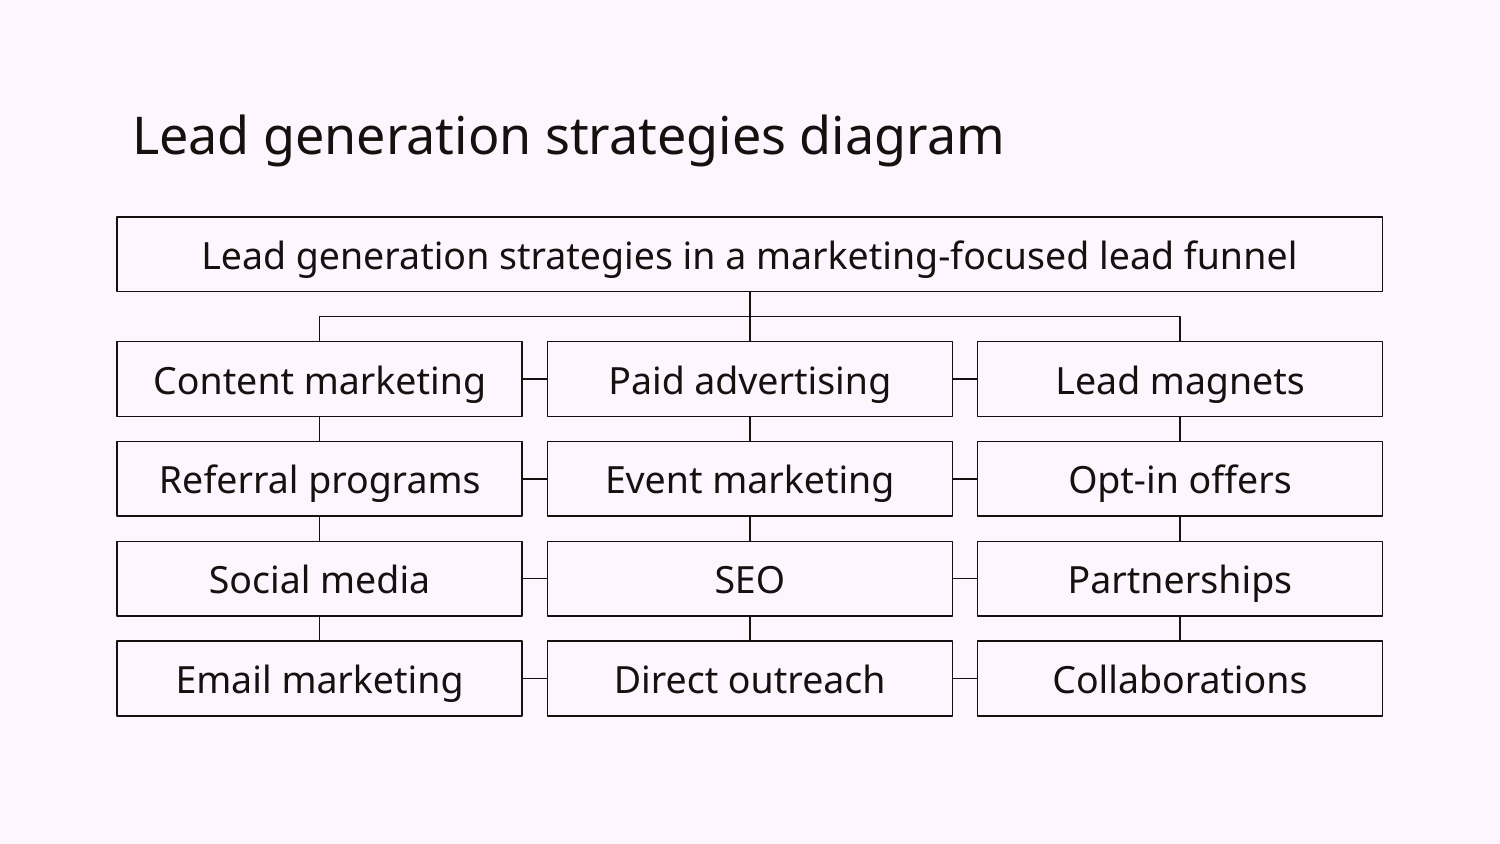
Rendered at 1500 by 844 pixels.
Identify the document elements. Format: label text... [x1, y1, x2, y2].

text_box Email marketing [117, 641, 523, 716]
text_box Opt-in offers [996, 441, 1383, 517]
text_box Direct outreach [547, 641, 953, 716]
title Lead generation strategies diagram [117, 87, 1383, 178]
text_box Lead generation strategies in a marketing-focused lead funnel [566, 216, 934, 292]
text_box Lead magnets [996, 341, 1383, 417]
text_box Lead generation strategies in a marketing-focused lead funnel [996, 216, 1383, 292]
text_box Lead generation strategies in a marketing-focused lead funnel [117, 216, 504, 292]
text_box Content marketing [117, 341, 504, 417]
text_box Paid advertising [566, 341, 934, 417]
text_box Event marketing [566, 441, 934, 517]
text_box SEO [547, 541, 953, 617]
text_box Referral programs [117, 441, 504, 517]
text_box Social media [117, 541, 523, 617]
text_box Collaborations [977, 641, 1383, 716]
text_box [939, 101, 991, 532]
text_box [509, 101, 561, 532]
text_box Partnerships [977, 541, 1383, 617]
